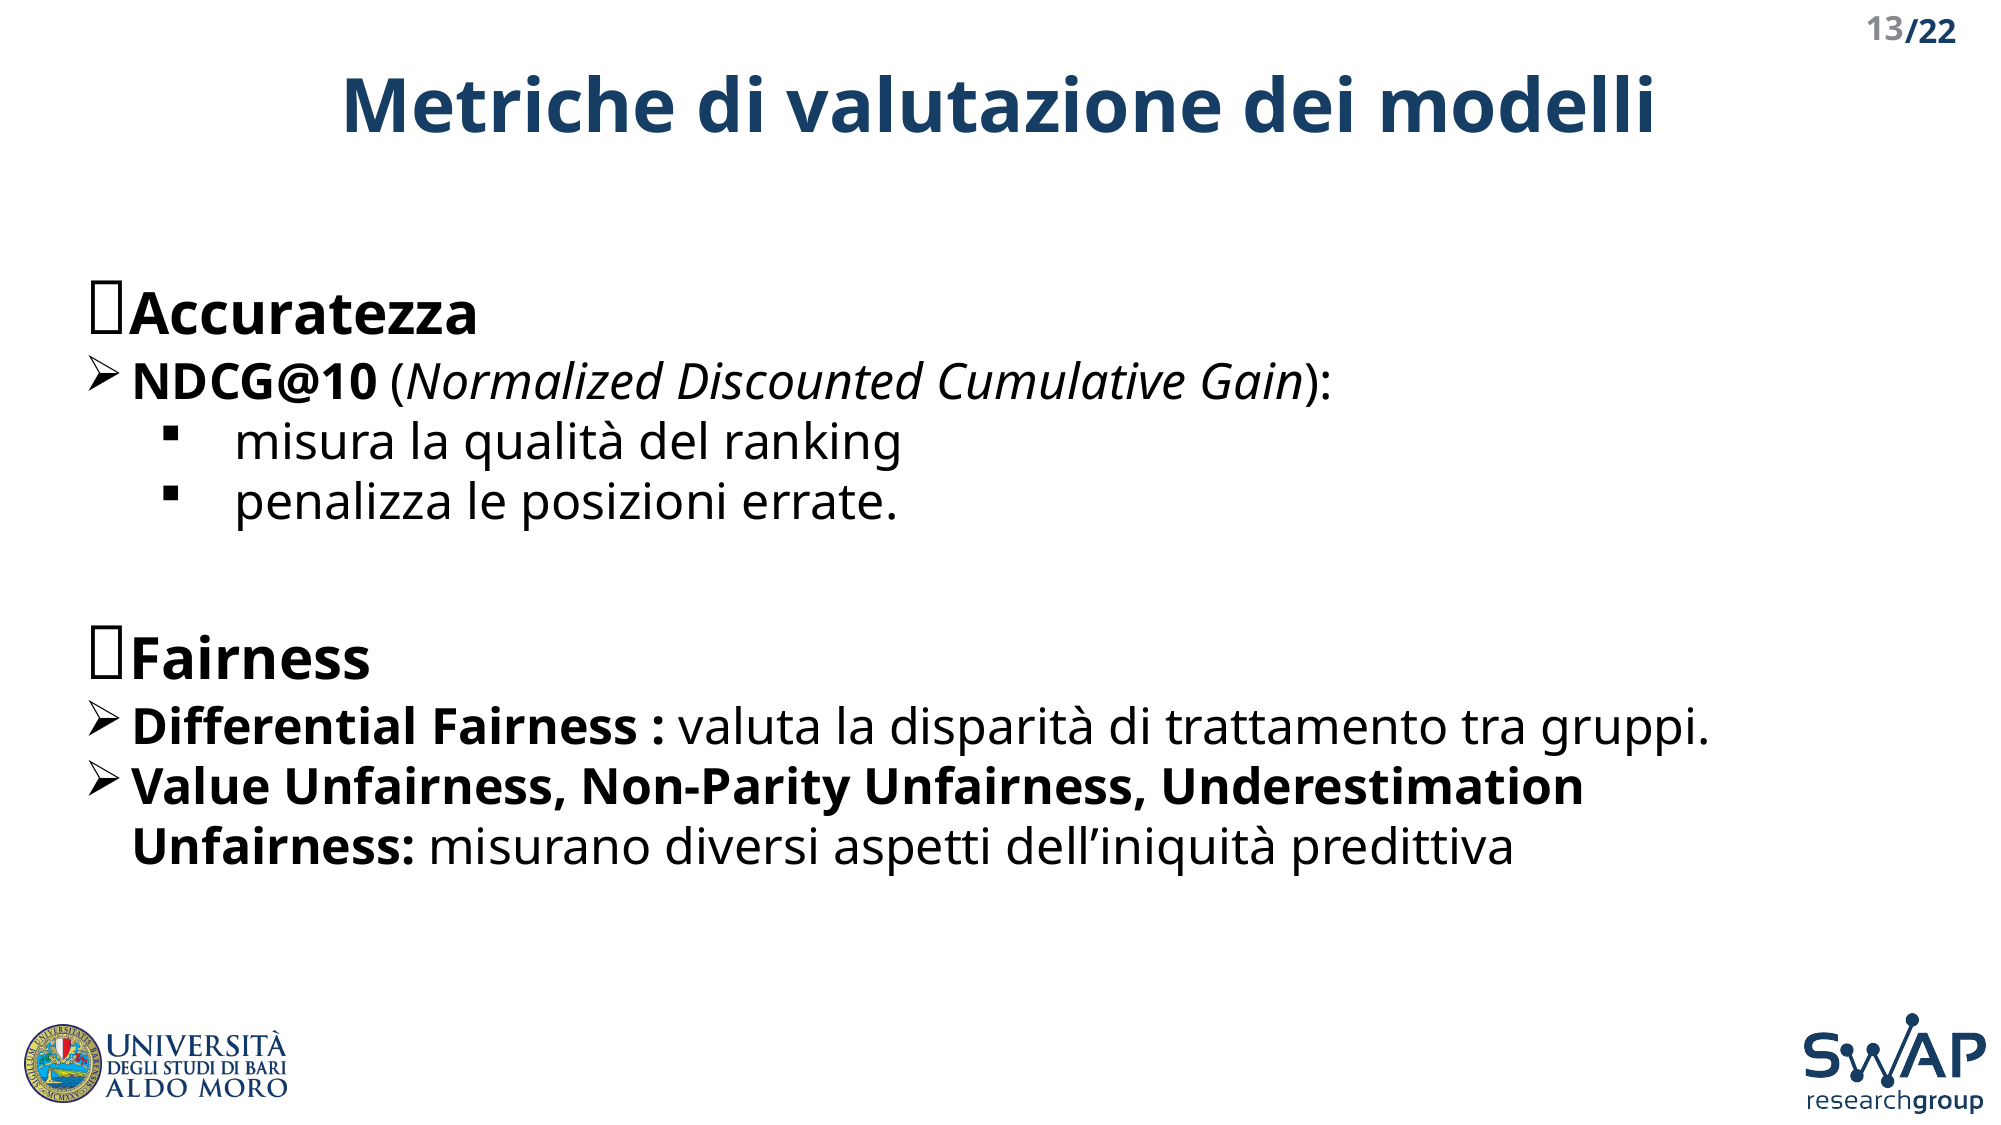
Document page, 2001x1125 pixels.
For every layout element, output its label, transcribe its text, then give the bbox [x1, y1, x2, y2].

picture [23, 1023, 287, 1103]
slide_number 13 [1468, 0, 1919, 60]
text_box 🎯Accuratezza NDCG@10 (Normalized Discounted Cumulative Gain): misura la qualità del ranking penalizza le posizioni errate. [69, 252, 1872, 537]
text_box 🤝Fairness Differential Fairness : valuta la disparità di trattamento tra gruppi. Value Unfairness, Non-Parity Unfairness, Underestimation Unfairness: misurano diversi aspetti dell’iniquità predittiva [69, 596, 1872, 882]
picture [1804, 1012, 1986, 1114]
text_box Metriche di valutazione dei modelli [176, 57, 1824, 148]
